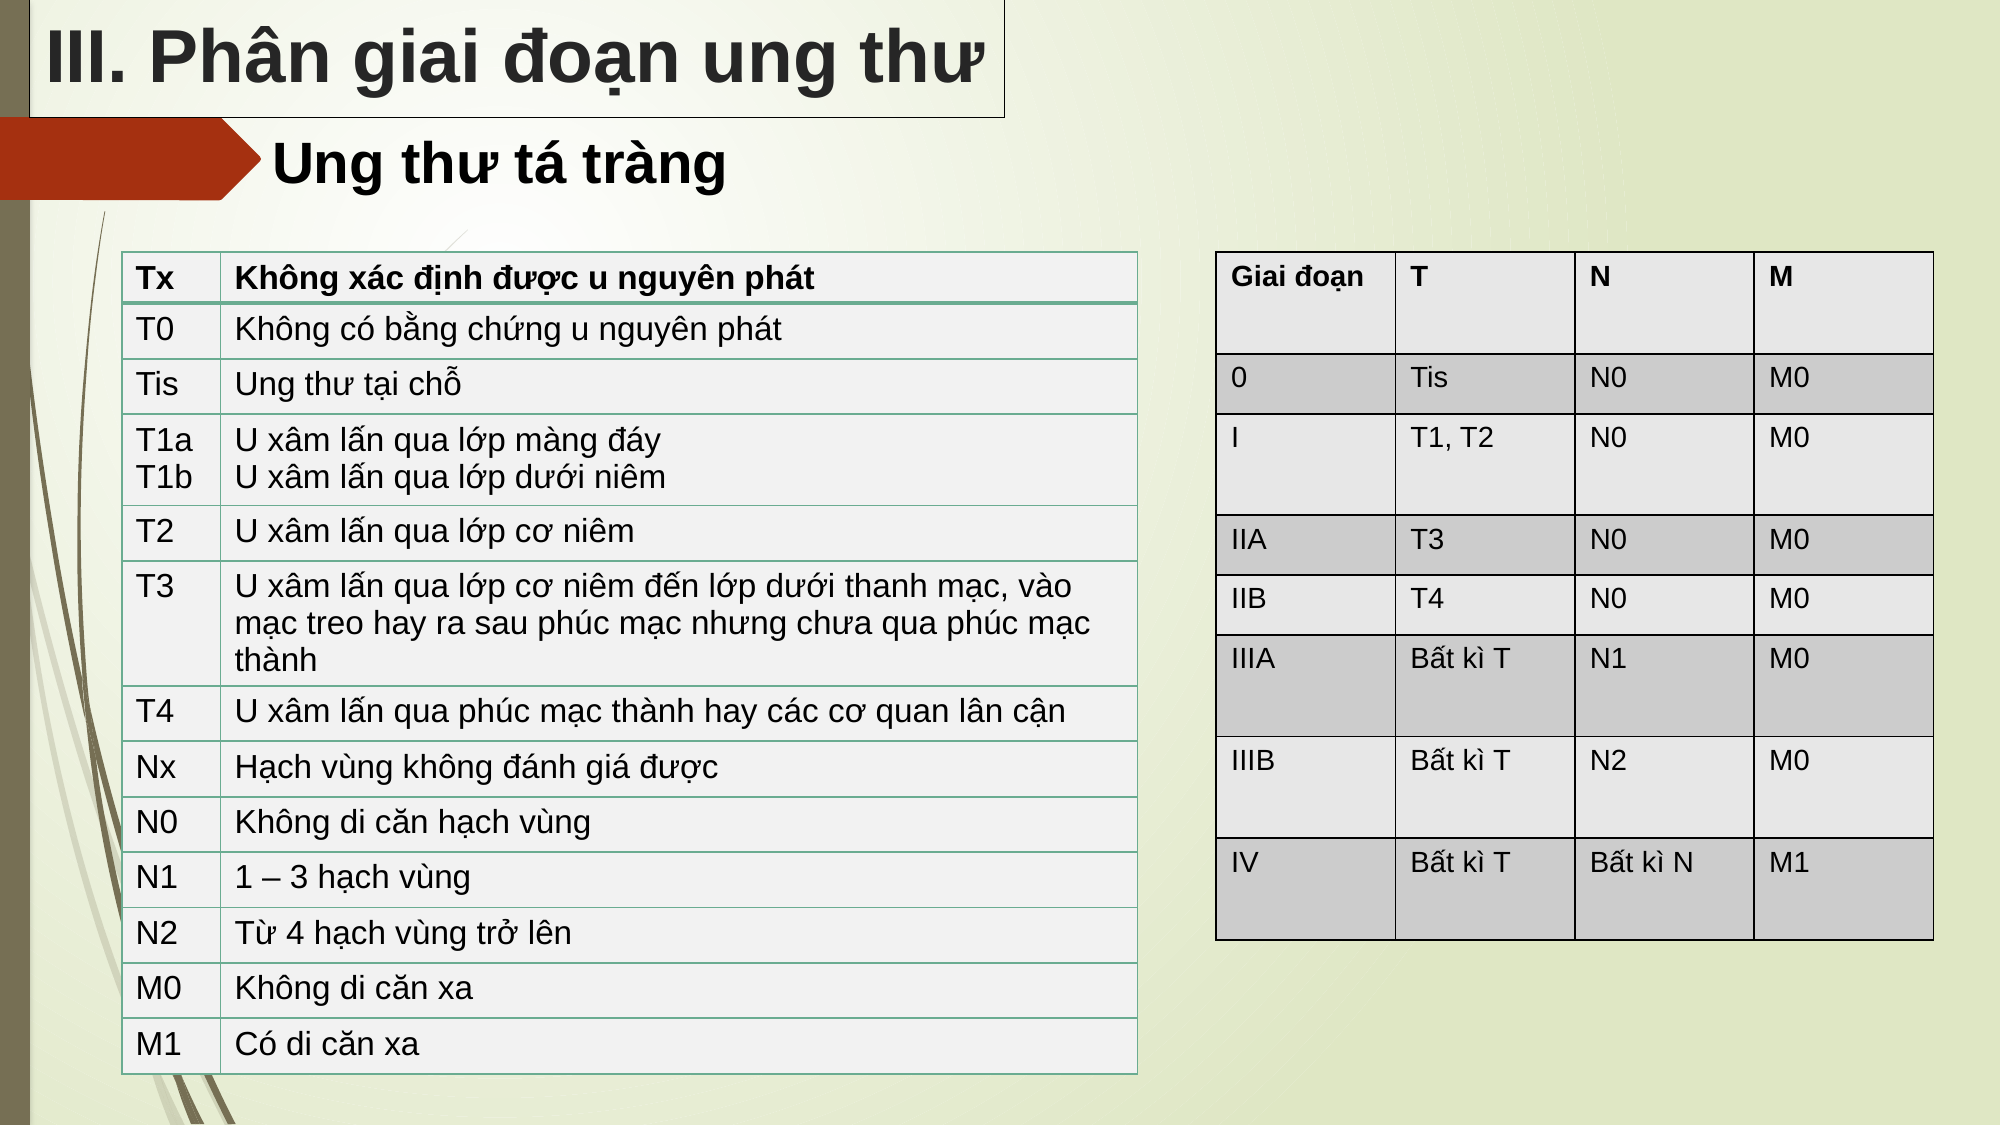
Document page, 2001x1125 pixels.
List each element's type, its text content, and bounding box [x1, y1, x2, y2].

table_cell N0 [1576, 355, 1753, 413]
table_header Giai đoạn [1217, 253, 1395, 353]
table_cell Nx [123, 742, 220, 796]
table_cell IIIA [1217, 636, 1395, 736]
table_header Tx [123, 253, 220, 301]
table_cell Hạch vùng không đánh giá được [221, 742, 1137, 796]
table_cell N0 [1576, 576, 1753, 634]
table_cell M0 [123, 964, 220, 1017]
table_cell N0 [123, 798, 220, 851]
table_cell N2 [123, 908, 220, 962]
table_cell U xâm lấn qua lớp cơ niêm [221, 506, 1137, 560]
table_cell Có di căn xa [221, 1019, 1137, 1073]
table_header Không xác định được u nguyên phát [221, 253, 1137, 301]
table_cell T0 [123, 305, 220, 358]
table_cell Tis [1396, 355, 1574, 413]
table_cell T1, T2 [1396, 415, 1574, 514]
table_cell M0 [1755, 737, 1933, 837]
table_cell U xâm lấn qua lớp màng đáy U xâm lấn qua lớp dưới niêm [221, 415, 1137, 505]
table_cell IIB [1217, 576, 1395, 634]
table_cell U xâm lấn qua phúc mạc thành hay các cơ quan lân cận [221, 687, 1137, 740]
table_header M [1755, 253, 1933, 353]
table_cell T4 [123, 687, 220, 740]
table_cell U xâm lấn qua lớp cơ niêm đến lớp dưới thanh mạc, vào mạc treo hay ra sau phúc mạc nhưng chưa qua phúc mạc thành [221, 562, 1137, 685]
table_cell 1 – 3 hạch vùng [221, 853, 1137, 907]
table_cell IIA [1217, 516, 1395, 574]
table_cell M1 [123, 1019, 220, 1073]
table_cell T4 [1396, 576, 1574, 634]
table_cell IV [1217, 839, 1395, 939]
table_cell Không di căn hạch vùng [221, 798, 1137, 851]
table_cell N0 [1576, 516, 1753, 574]
table_cell Không có bằng chứng u nguyên phát [221, 305, 1137, 358]
table_cell Tis [123, 360, 220, 413]
table_cell T3 [1396, 516, 1574, 574]
table_cell M0 [1755, 576, 1933, 634]
table_cell M0 [1755, 636, 1933, 736]
table_header N [1576, 253, 1753, 353]
text_box III. Phân giai đoạn ung thư [29, 0, 1005, 118]
table_header T [1396, 253, 1574, 353]
table_cell Bất kì T [1396, 737, 1574, 837]
table_cell Bất kì T [1396, 839, 1574, 939]
table_cell T3 [123, 562, 220, 685]
text_box Ung thư tá tràng [257, 118, 900, 203]
table_cell Bất kì N [1576, 839, 1753, 939]
table_cell T1a T1b [123, 415, 220, 505]
table_cell I [1217, 415, 1395, 514]
table_cell M1 [1755, 839, 1933, 939]
table_cell N1 [123, 853, 220, 907]
table_cell Không di căn xa [221, 964, 1137, 1017]
table_cell N0 [1576, 415, 1753, 514]
table_cell N1 [1576, 636, 1753, 736]
table_cell M0 [1755, 415, 1933, 514]
table_cell Bất kì T [1396, 636, 1574, 736]
table_cell Từ 4 hạch vùng trở lên [221, 908, 1137, 962]
table_cell 0 [1217, 355, 1395, 413]
table_cell N2 [1576, 737, 1753, 837]
table_cell T2 [123, 506, 220, 560]
table_cell M0 [1755, 516, 1933, 574]
table_cell M0 [1755, 355, 1933, 413]
table_cell Ung thư tại chỗ [221, 360, 1137, 413]
table_cell IIIB [1217, 737, 1395, 837]
